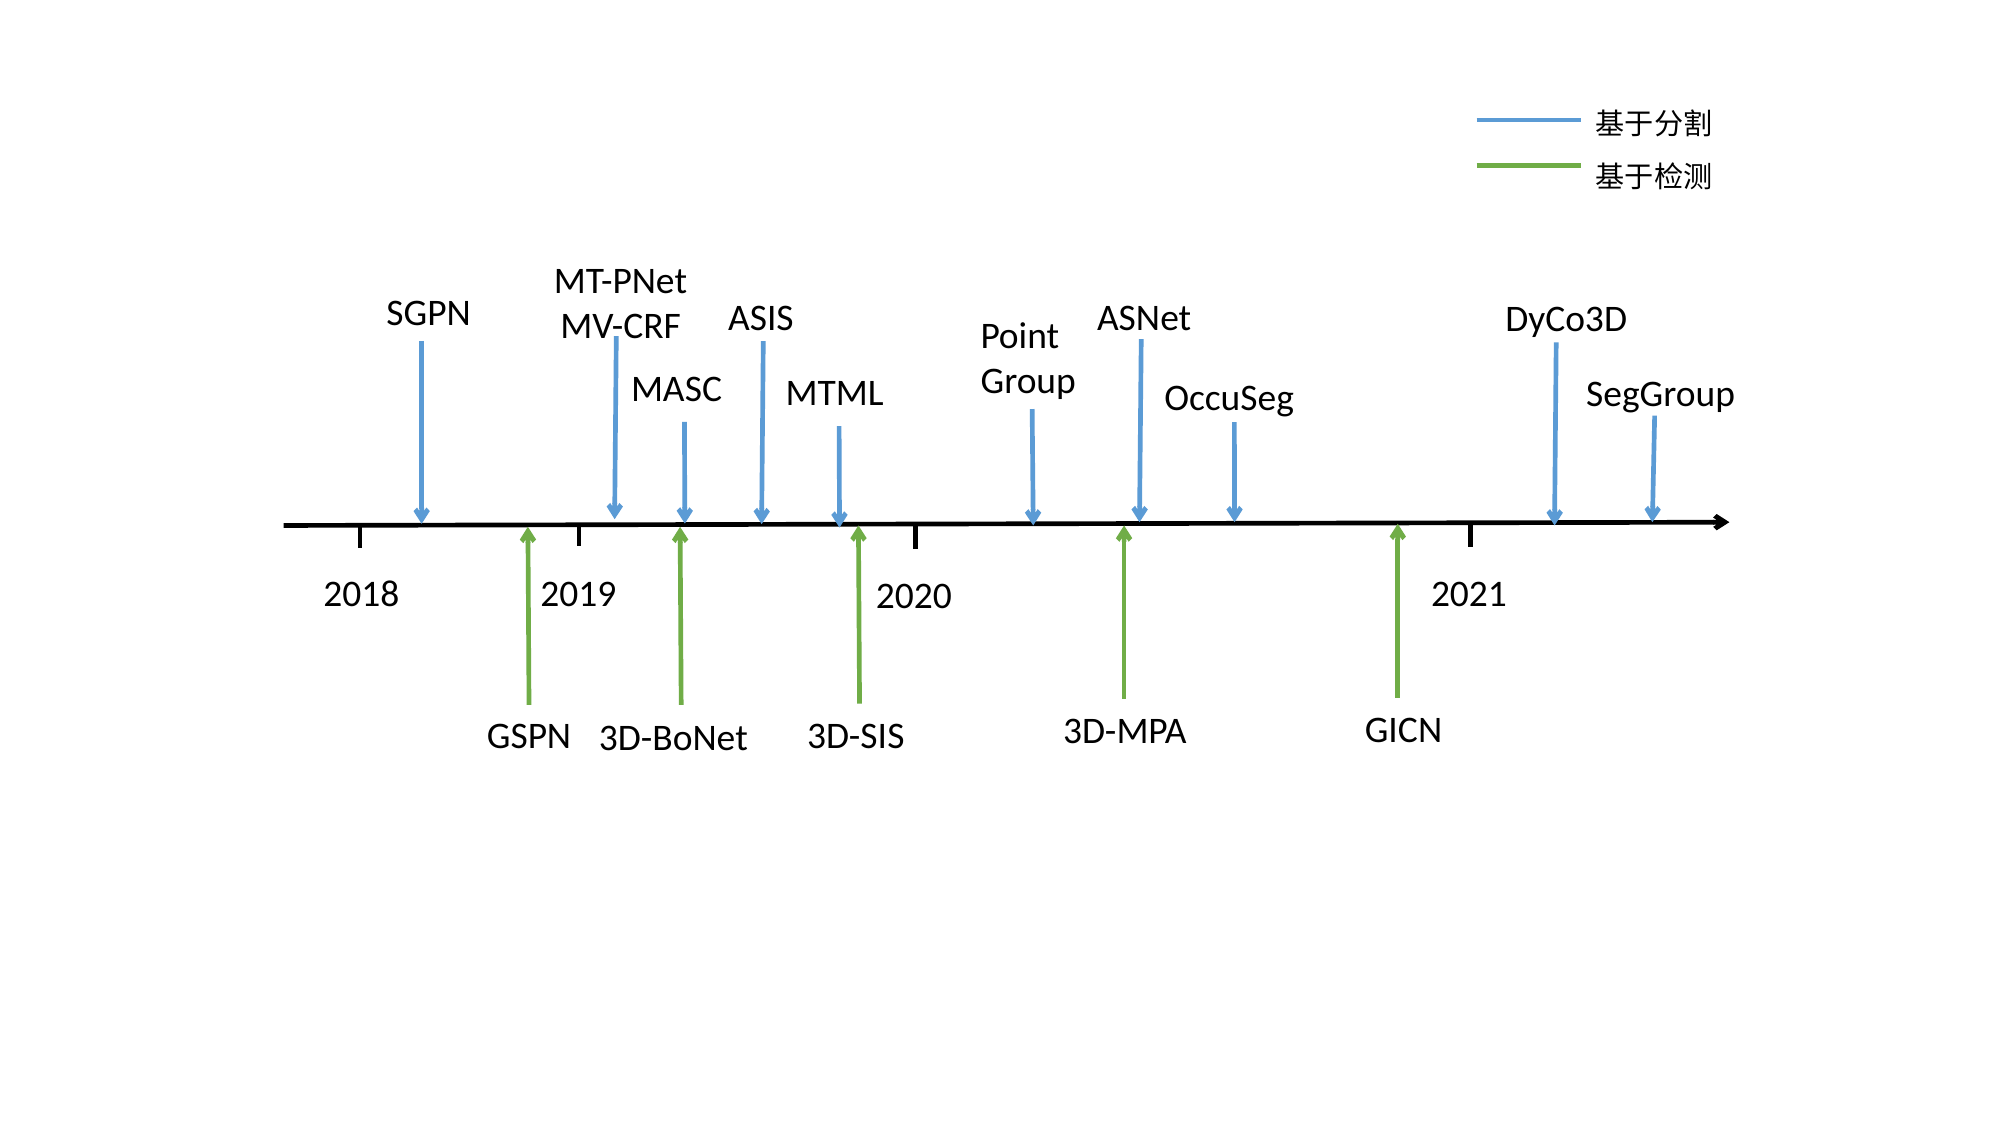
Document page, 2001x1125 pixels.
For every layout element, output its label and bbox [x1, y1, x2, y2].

text_box [283, 248, 1759, 766]
text_box [1476, 80, 1793, 194]
